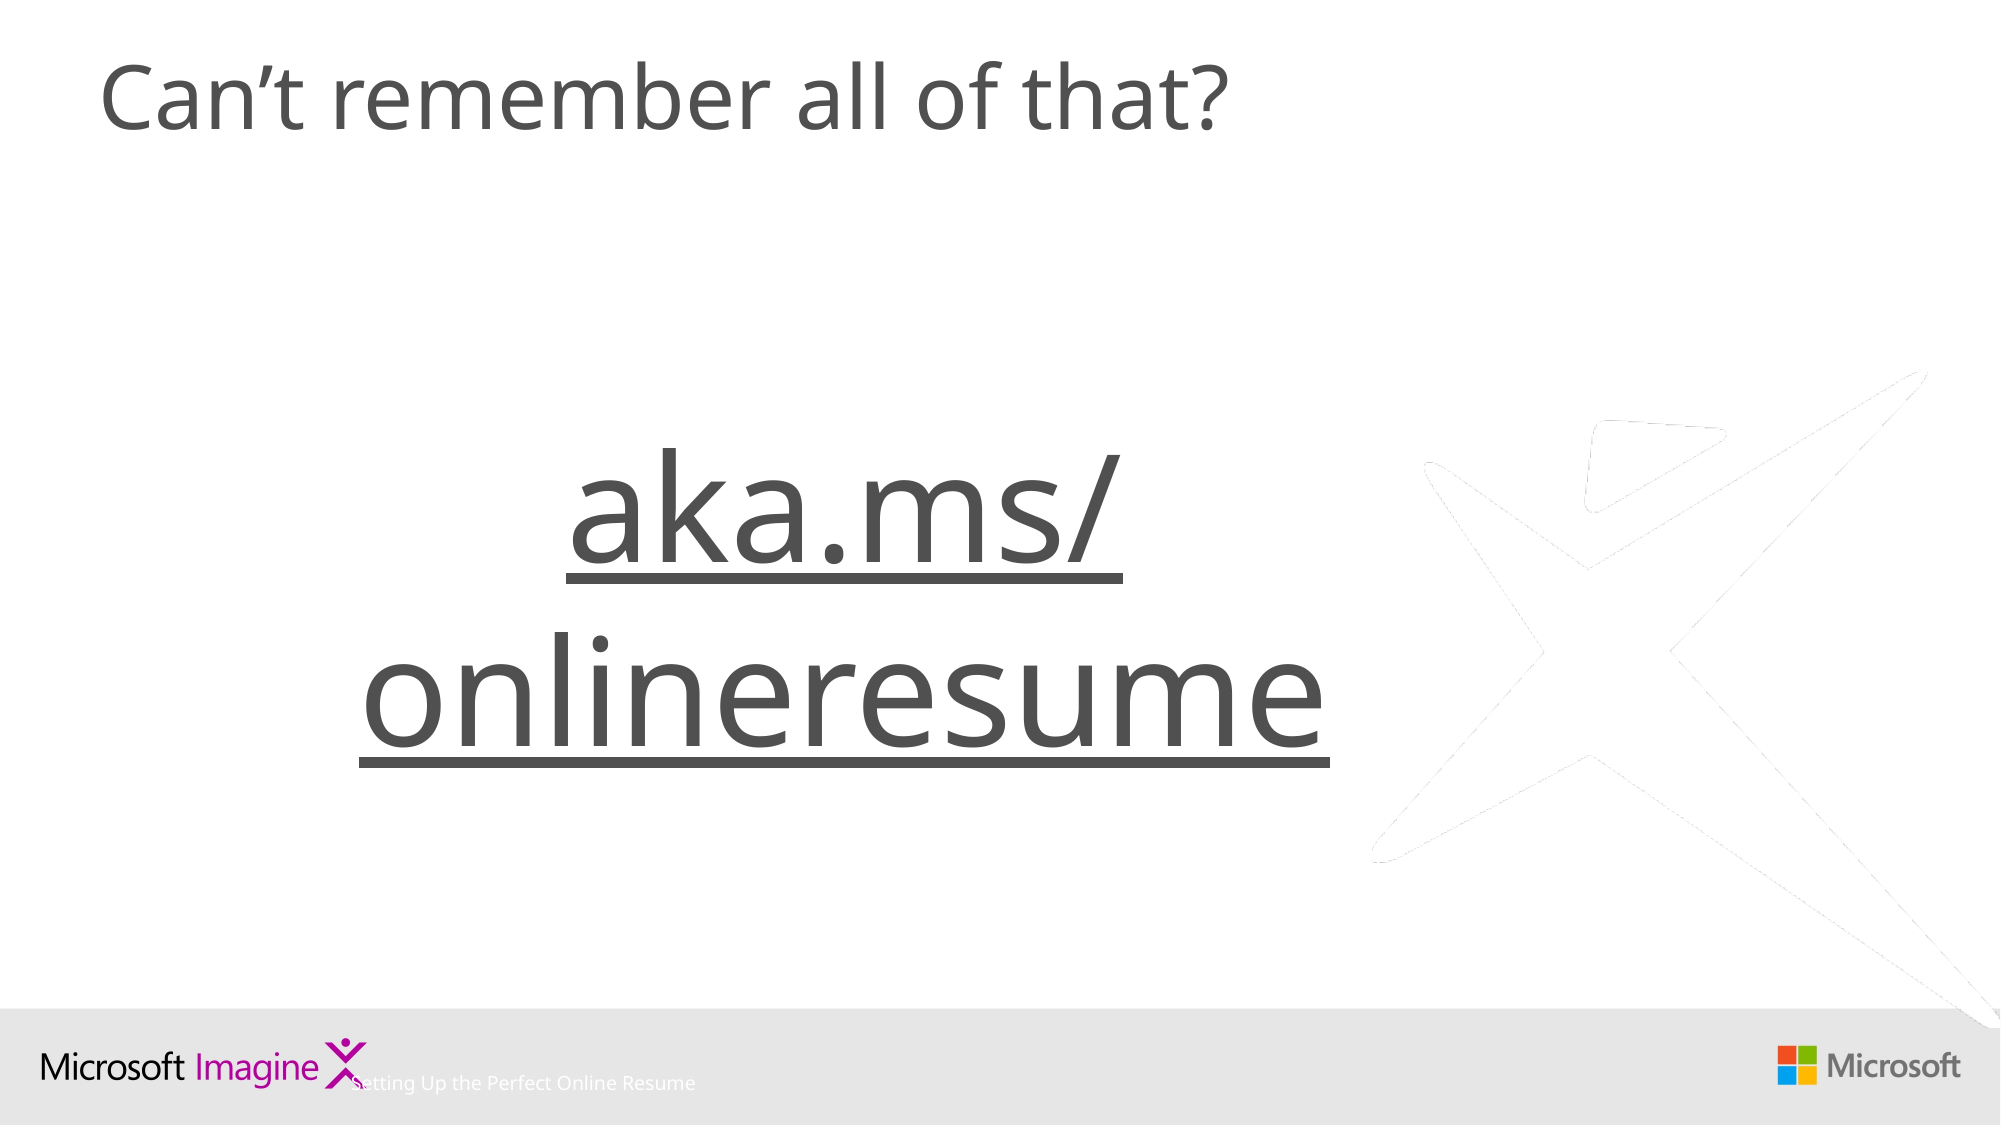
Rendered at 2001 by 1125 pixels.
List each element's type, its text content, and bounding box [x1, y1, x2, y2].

picture [0, 0, 2001, 1125]
list aka.ms/onlineresume [83, 206, 1606, 1010]
title Can’t remember all of that? [83, 45, 1920, 192]
footer Setting Up the Perfect Online Resume [336, 1063, 1071, 1124]
